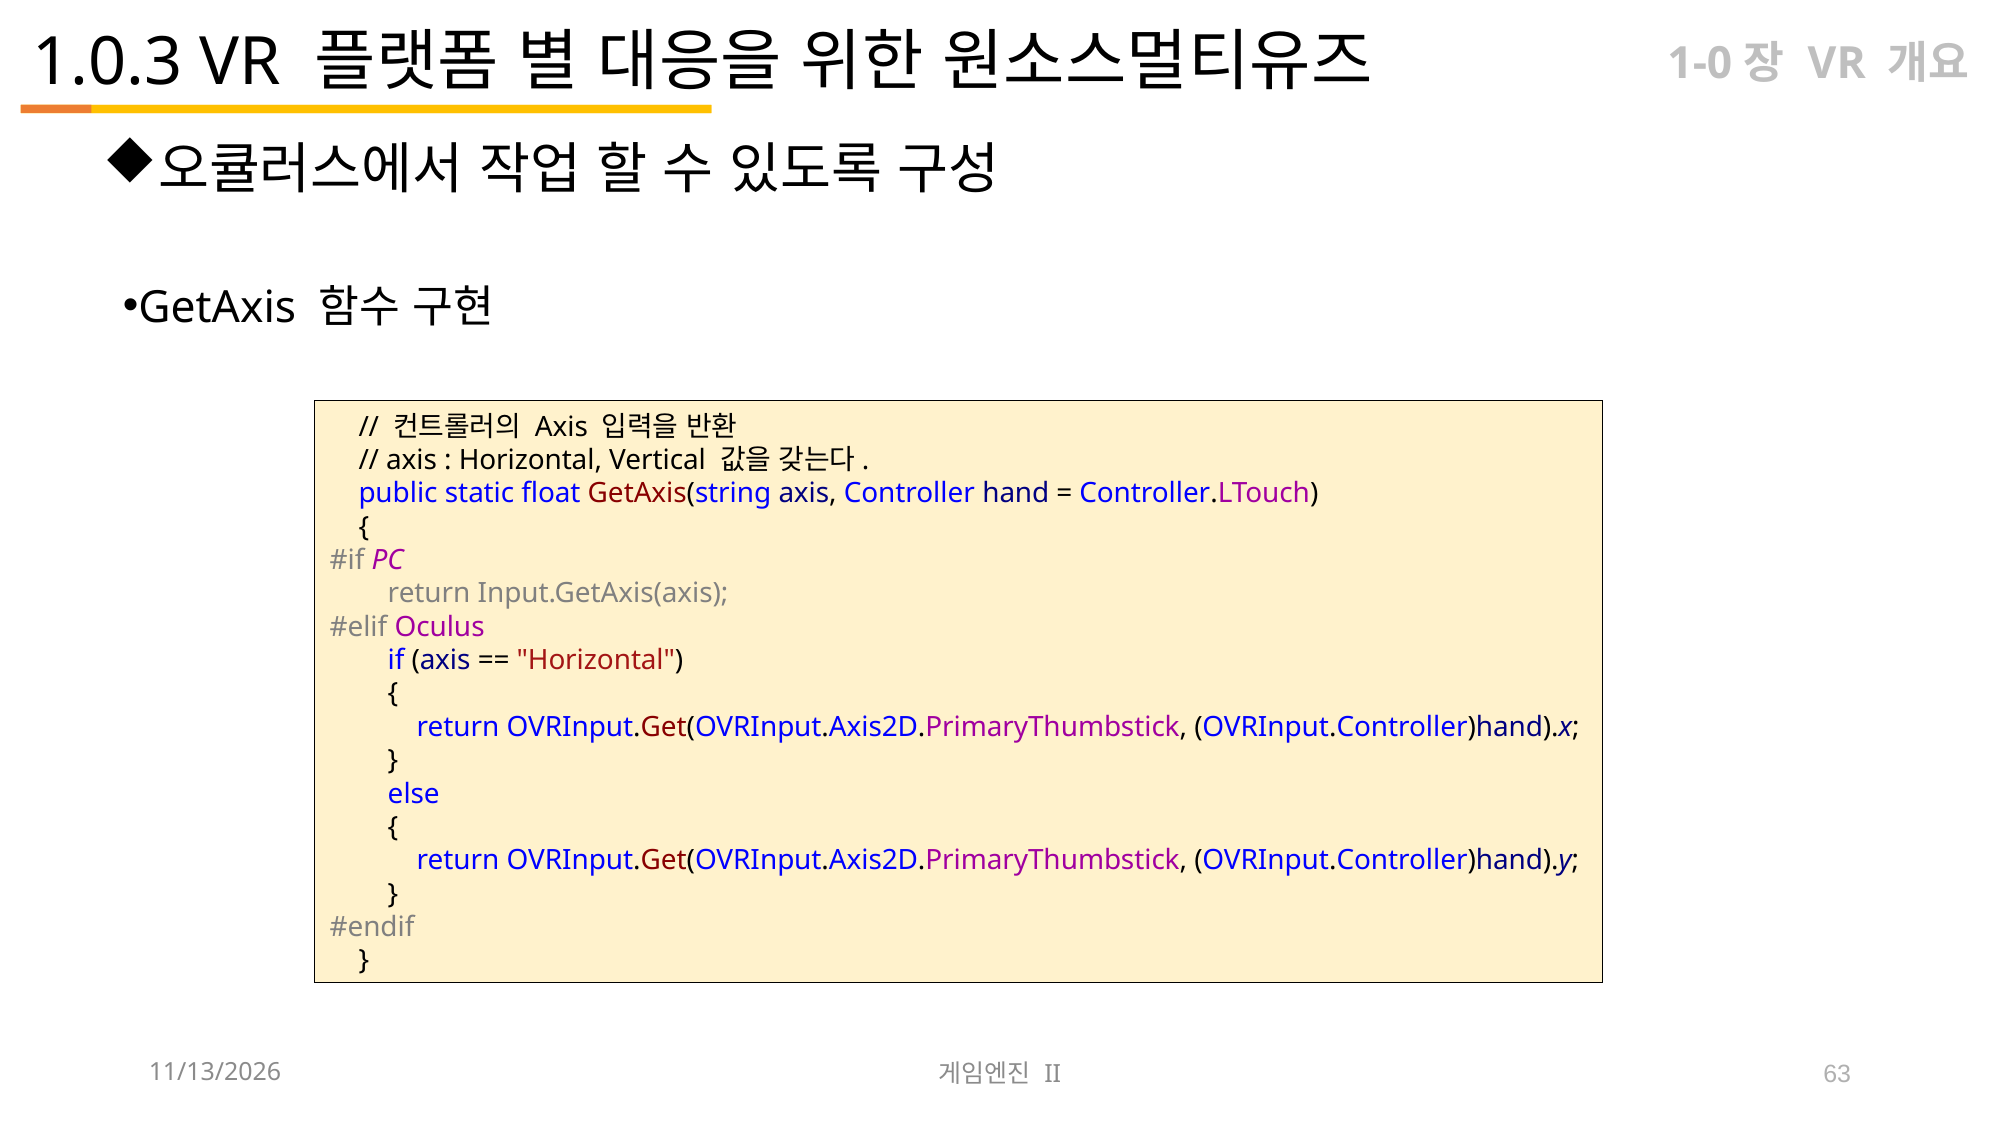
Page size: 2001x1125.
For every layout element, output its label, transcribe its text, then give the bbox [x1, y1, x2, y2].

list GetAxis 함수 구현 [44, 270, 1115, 962]
slide_number 63 [1412, 1042, 1863, 1103]
footer 게임엔진 II [662, 1042, 1338, 1103]
text_box // 컨트롤러의 Axis 입력을 반환 // axis : Horizontal, Vertical 값을 갖는다. public static float GetAxis(string axis, Controller hand = Controller.LTouch) { #if PC return Input.GetAxis(axis); #elif Oculus if (axis == "Horizontal") { return OVRInput.Get(OVRInput.Axis2D.PrimaryThumbstick, (OVRInput.Controller)hand).x; } else { return OVRInput.Get(OVRInput.Axis2D.PrimaryThumbstick, (OVRInput.Controller)hand).y; } #endif } [314, 400, 1603, 983]
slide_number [137, 1042, 588, 1103]
title 1.0.3 VR 플랫폼 별 대응을 위한 원소스멀티유즈 [20, 0, 1543, 105]
list 오큘러스에서 작업 할 수 있도록 구성 [91, 135, 1246, 249]
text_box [20, 104, 712, 114]
list 1-0장 VR 개요 [1445, 24, 1985, 105]
